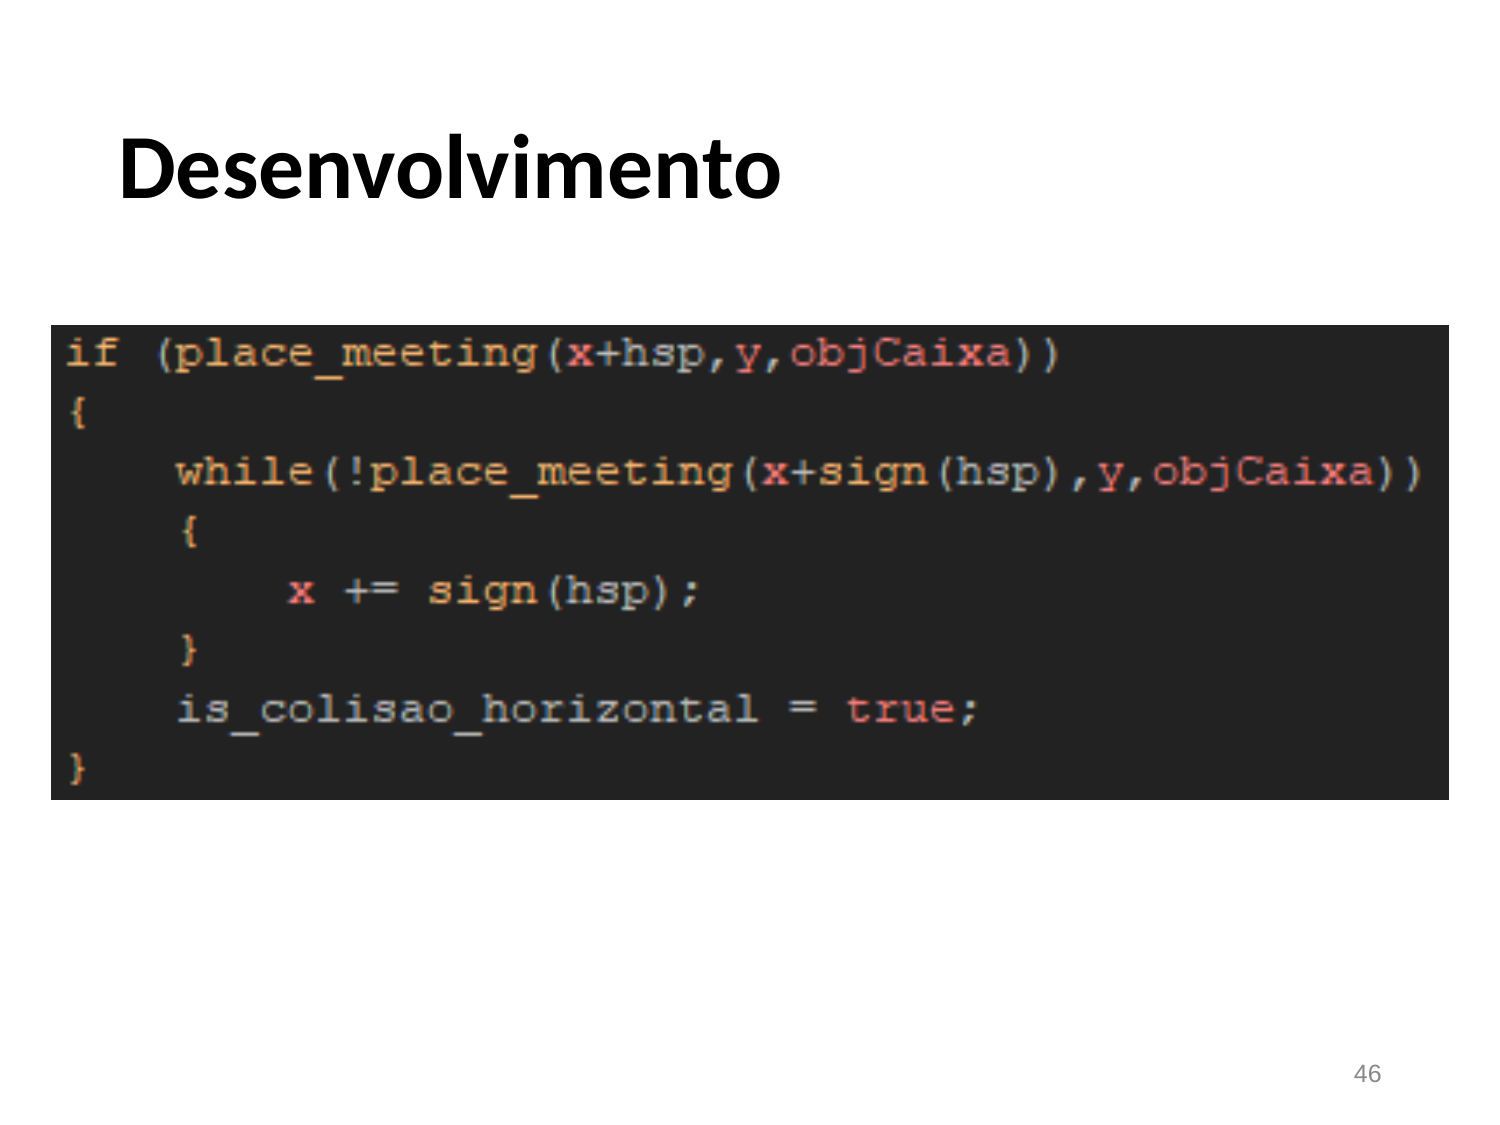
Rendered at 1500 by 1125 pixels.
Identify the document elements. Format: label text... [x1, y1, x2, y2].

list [51, 325, 1449, 800]
title Desenvolvimento [103, 59, 1397, 278]
slide_number ‹#› [1059, 1042, 1397, 1103]
